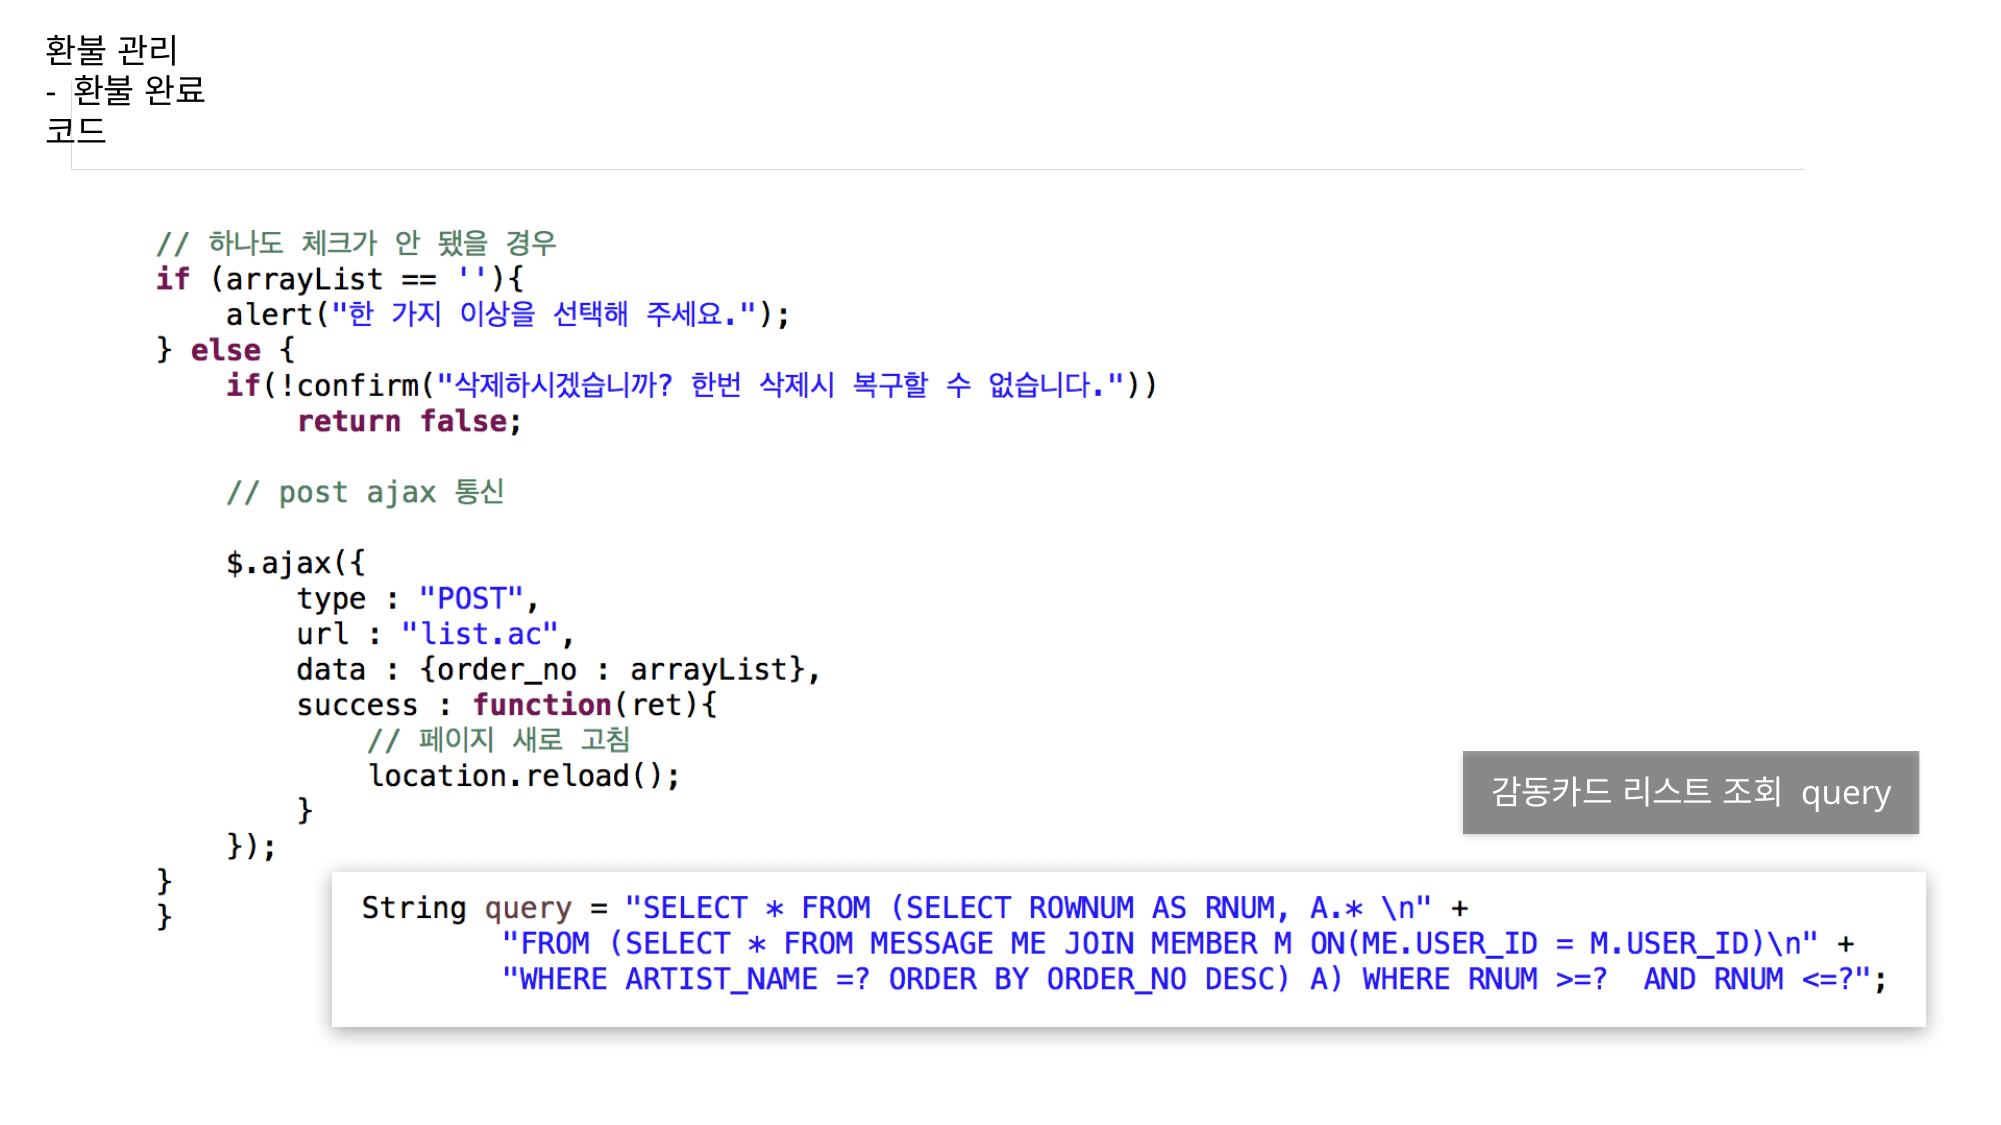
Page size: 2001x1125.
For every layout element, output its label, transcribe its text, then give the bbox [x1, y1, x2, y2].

title 환불 관리 - 환불 완료 코드 [30, 40, 294, 141]
text_box [1463, 751, 1920, 835]
text_box 감동카드 리스트 조회 query [1483, 764, 1900, 819]
picture [119, 206, 1927, 1028]
